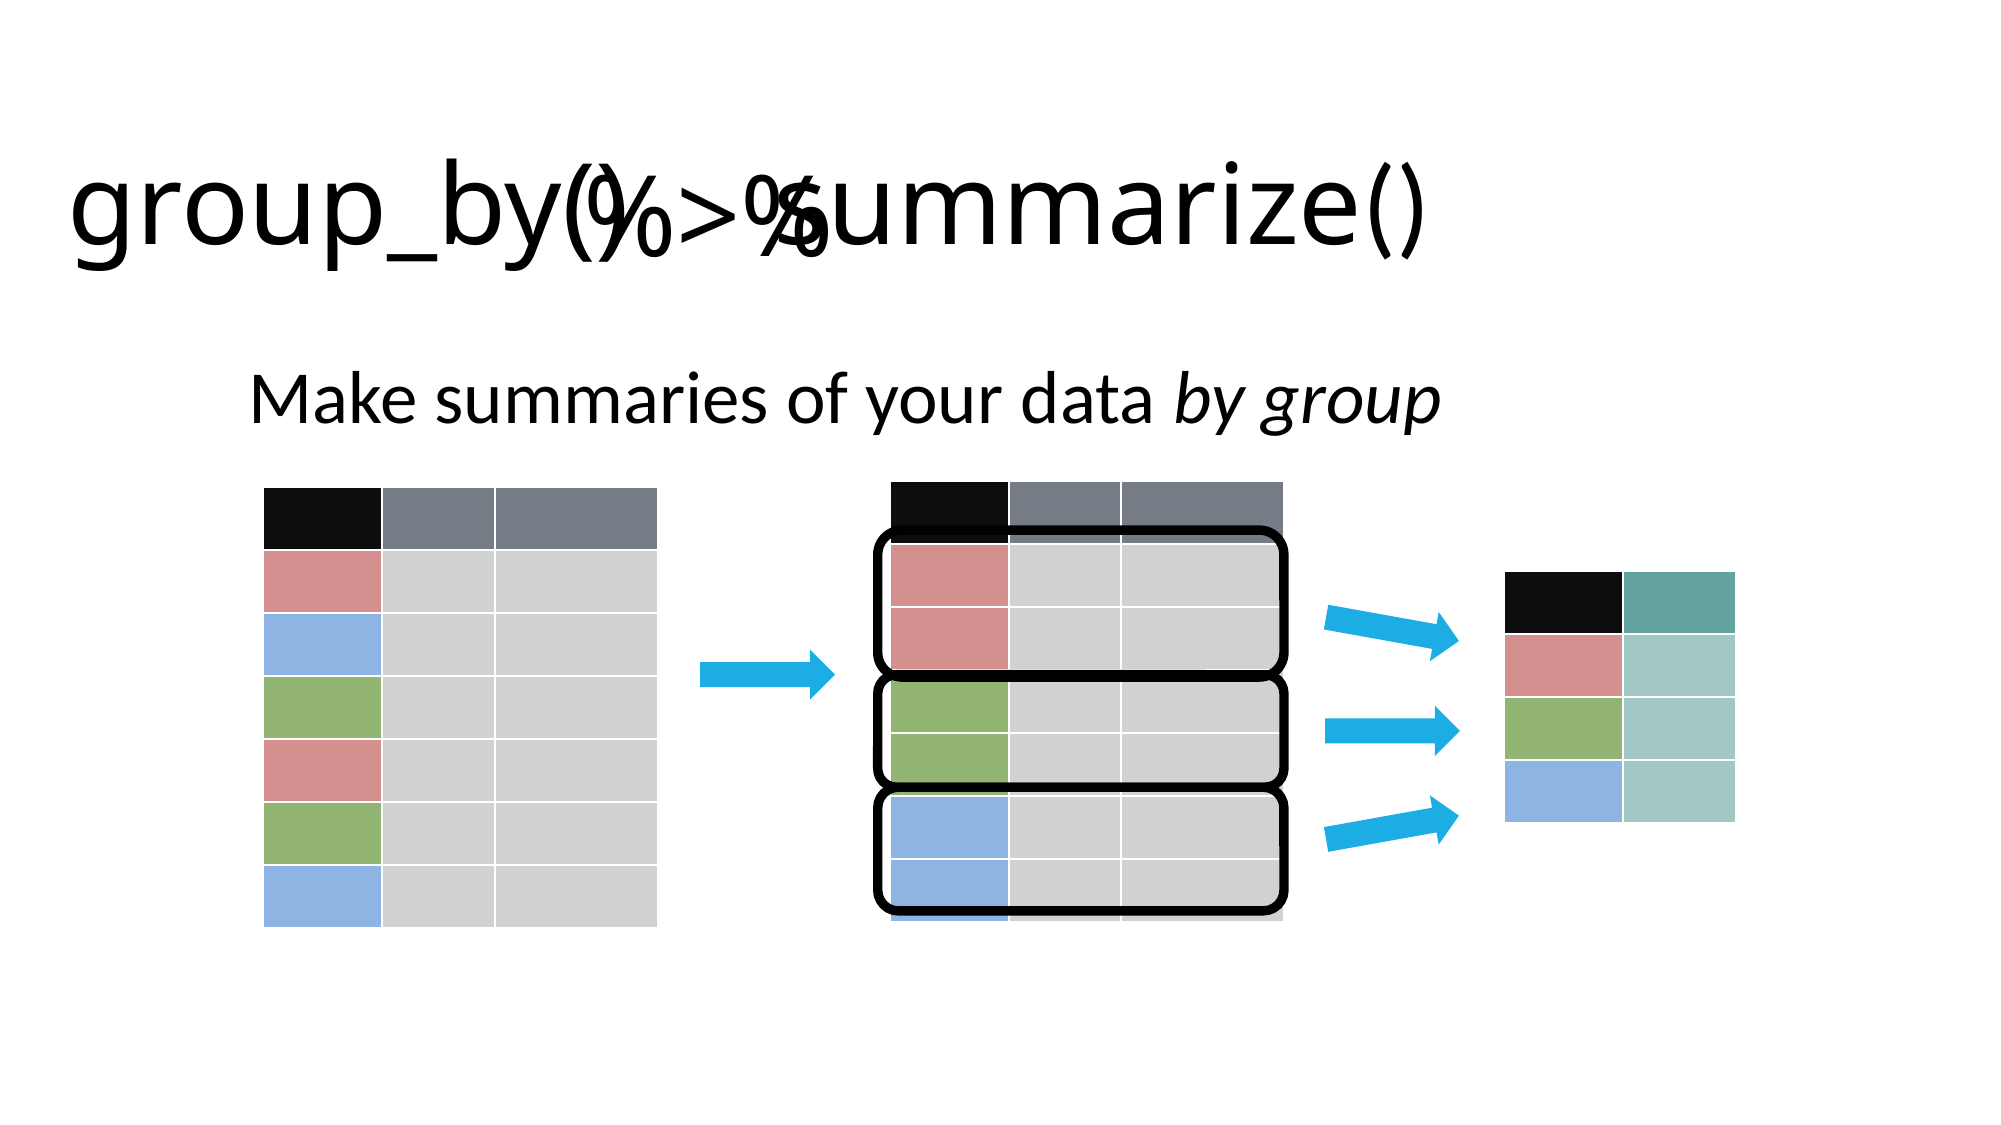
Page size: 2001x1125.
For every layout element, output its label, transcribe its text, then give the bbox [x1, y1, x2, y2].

table_cell [383, 740, 494, 801]
text_box [1322, 603, 1461, 663]
table_header [496, 494, 657, 549]
table_cell [496, 740, 657, 801]
text_box Make summaries of your data by group [247, 347, 1464, 494]
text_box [877, 480, 1285, 923]
table_header [264, 494, 381, 549]
text_box %>% [568, 136, 850, 287]
table_cell [383, 803, 494, 864]
table_cell [383, 677, 494, 738]
table_header [1624, 572, 1735, 633]
table_cell [1505, 761, 1622, 822]
table_cell [1624, 761, 1735, 822]
table_cell [383, 866, 494, 927]
table_cell [1505, 698, 1622, 759]
table_cell [1505, 635, 1622, 696]
text_box [1322, 794, 1461, 854]
table_cell [496, 614, 657, 675]
table_cell [264, 740, 381, 801]
table_cell [264, 866, 381, 927]
table_cell [383, 551, 494, 612]
text_box summarize() [759, 124, 1446, 275]
table_header [383, 494, 494, 549]
table_cell [264, 551, 381, 612]
table_cell [264, 803, 381, 864]
table_cell [1624, 635, 1735, 696]
table_cell [383, 614, 494, 675]
table_header [1505, 572, 1622, 633]
text_box [1323, 704, 1461, 758]
text_box group_by() [52, 124, 645, 275]
table_cell [496, 803, 657, 864]
table_cell [496, 677, 657, 738]
table_cell [1624, 698, 1735, 759]
table_cell [496, 551, 657, 612]
table_cell [264, 614, 381, 675]
text_box [698, 648, 837, 701]
table_cell [496, 866, 657, 927]
table_cell [264, 677, 381, 738]
